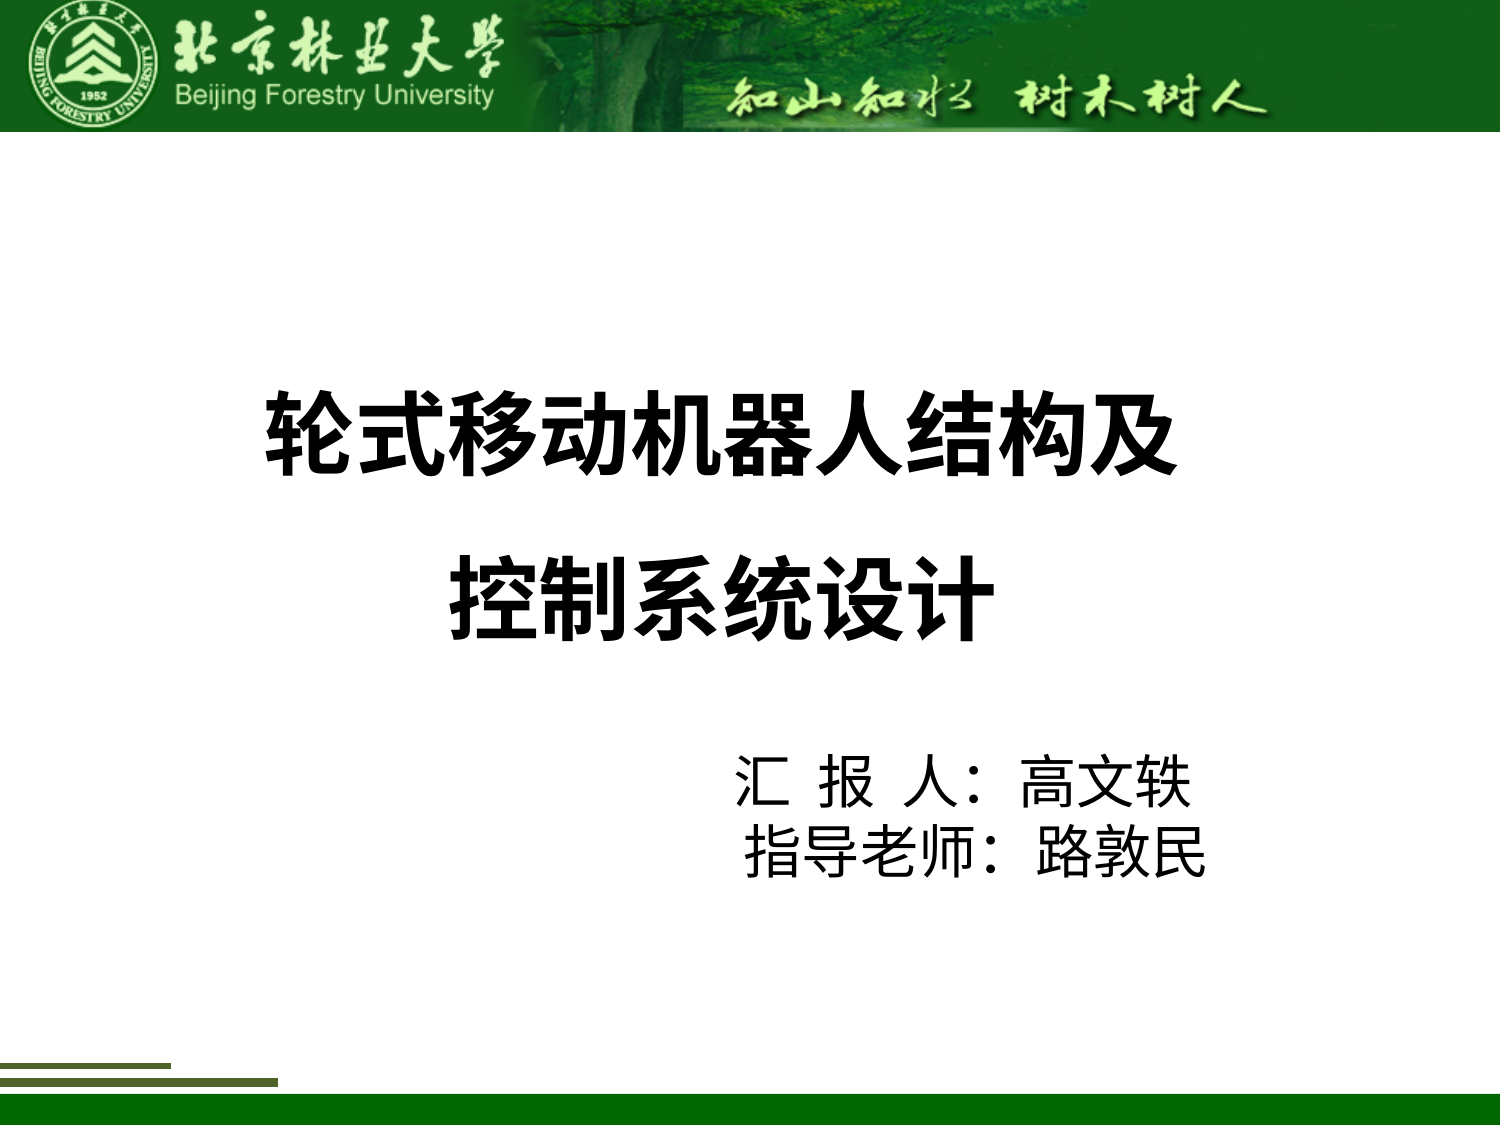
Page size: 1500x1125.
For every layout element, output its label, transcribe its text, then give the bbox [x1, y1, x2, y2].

text_box 轮式移动机器人结构及控制系统设计 [242, 314, 1203, 659]
picture [0, 0, 1500, 132]
text_box 汇 报 人：高文轶 指导老师：路敦民 [597, 738, 1329, 893]
